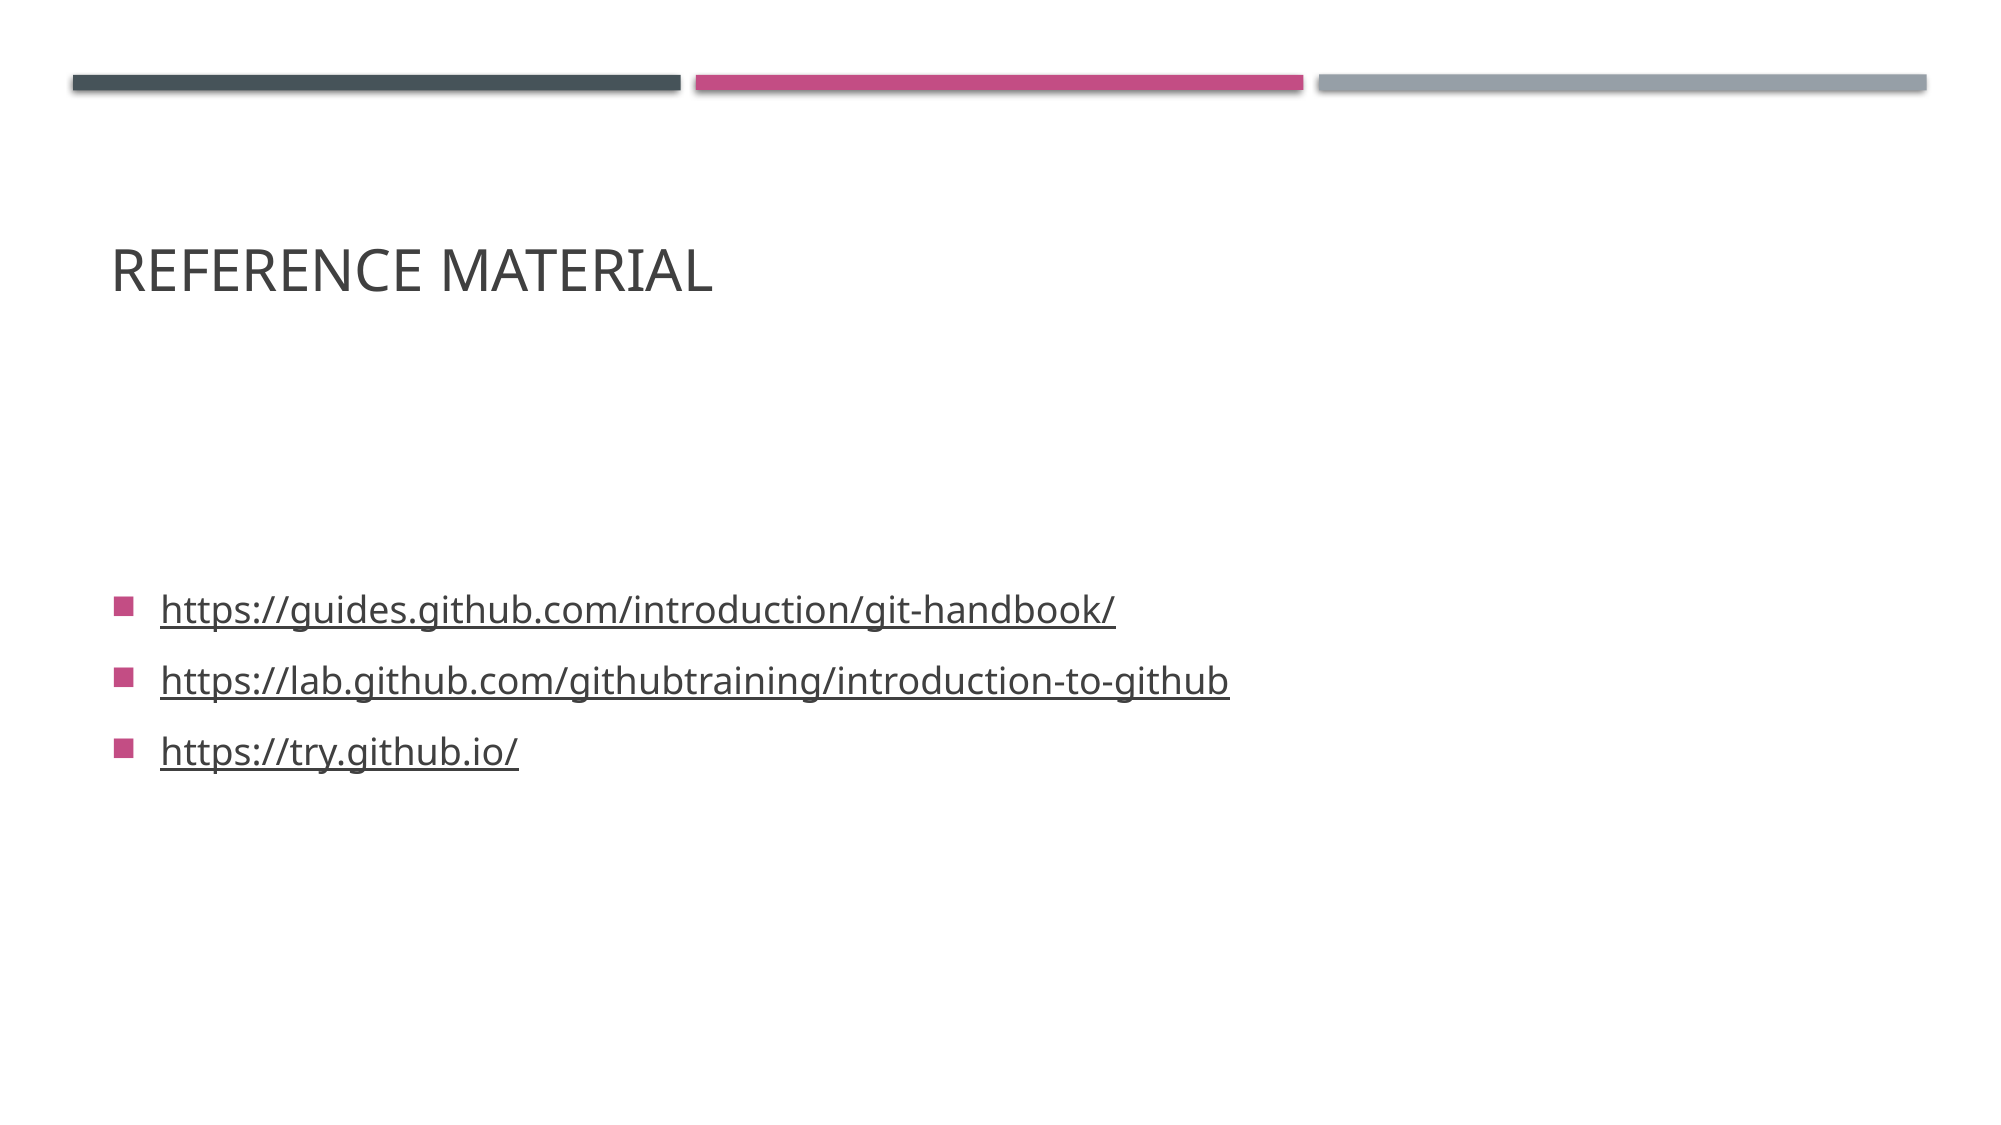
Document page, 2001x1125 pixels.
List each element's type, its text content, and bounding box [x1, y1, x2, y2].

list https://guides.github.com/introduction/git-handbook/ https://lab.github.com/githubtraining/introduction-to-github https://try.github.io/ [95, 383, 1905, 981]
title Reference material [95, 115, 1905, 311]
